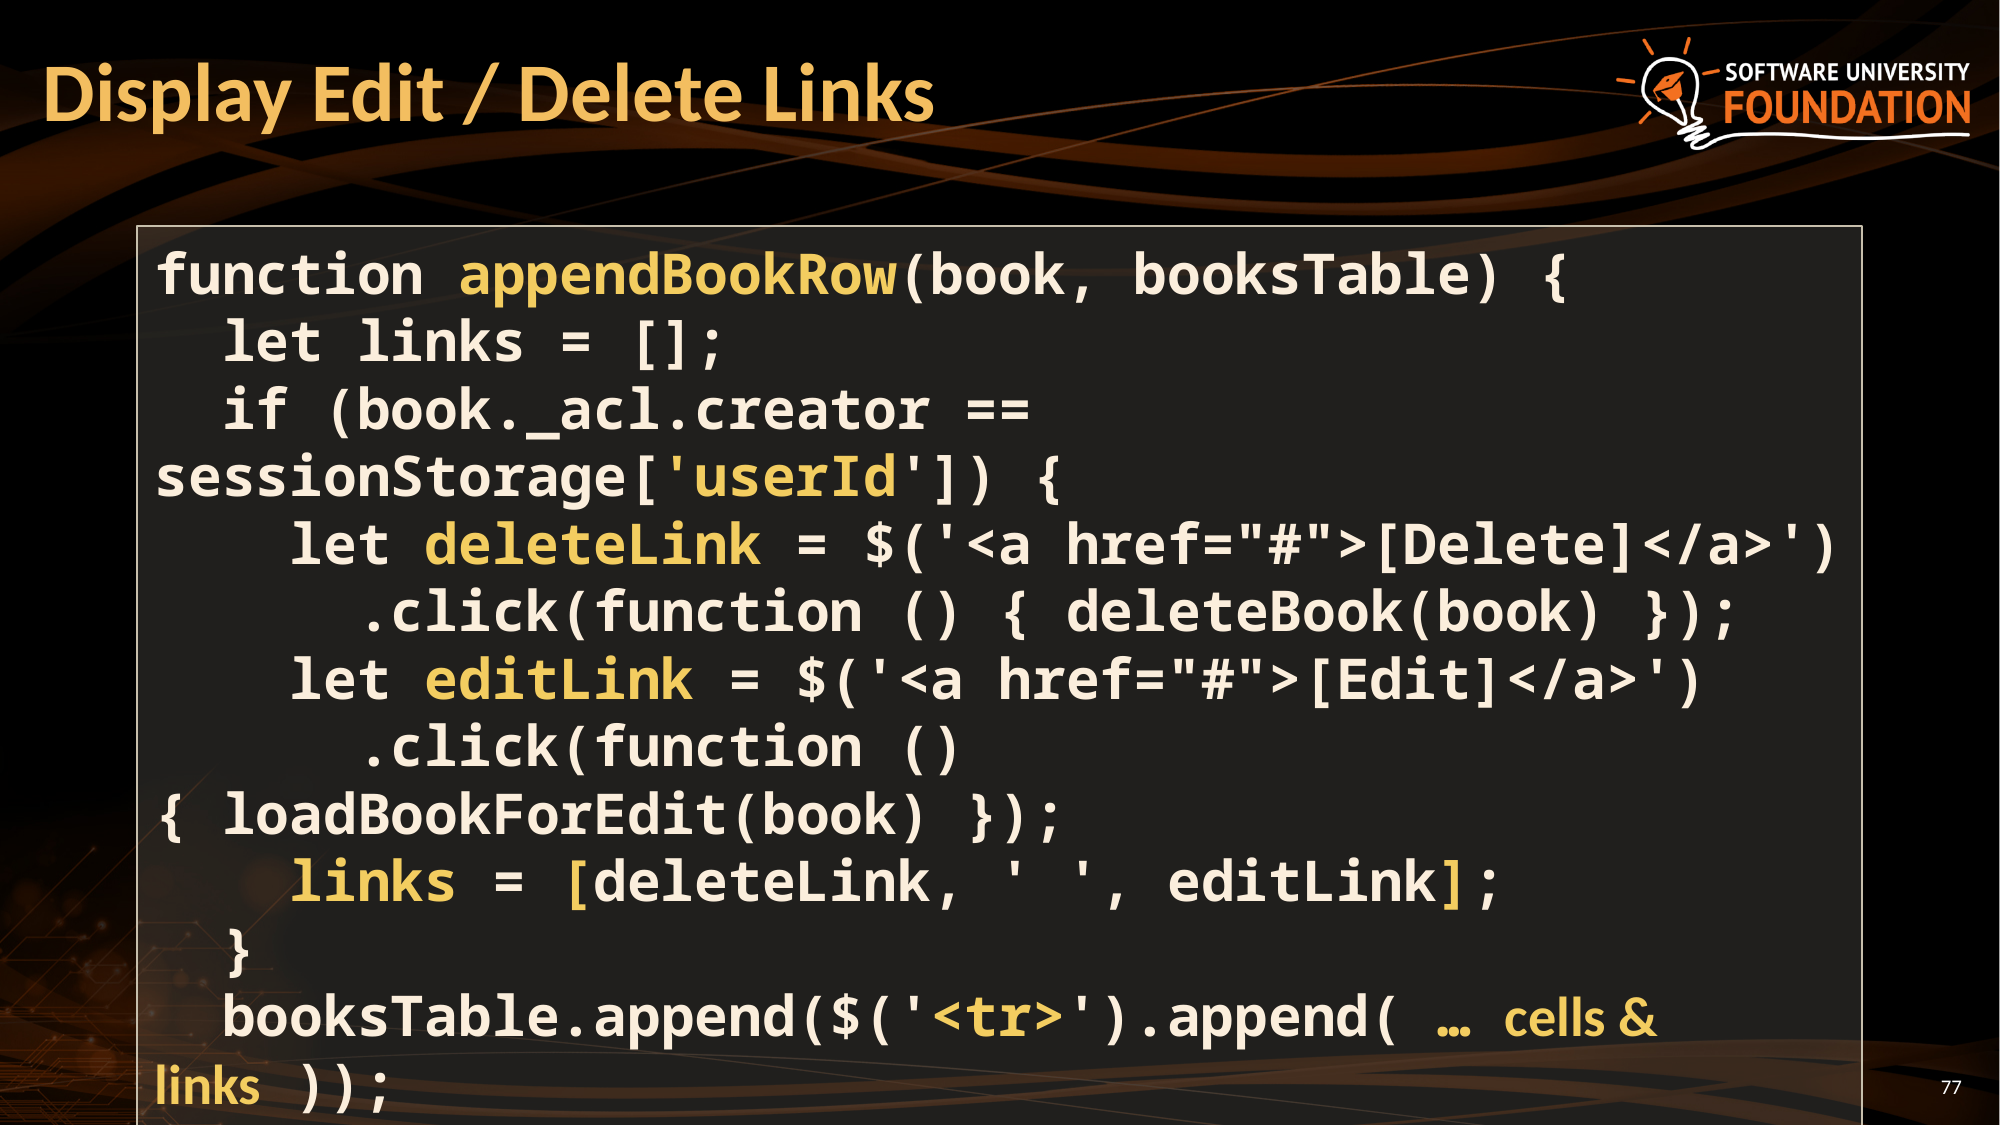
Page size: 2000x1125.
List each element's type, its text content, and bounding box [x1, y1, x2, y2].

slide_number 77 [1897, 1070, 1968, 1103]
picture [0, 0, 2000, 1125]
title Display Edit / Delete Links [24, 3, 1596, 186]
text_box function appendBookRow(book, booksTable) { let links = []; if (book._acl.creator == sessionStorage['userId']) { let deleteLink = $('<a href="#">[Delete]</a>') .click(function () { deleteBook(book) }); let editLink = $('<a href="#">[Edit]</a>') .click(function () { loadBookForEdit(book) }); links = [deleteLink, ' ', editLink]; } booksTable.append($('<tr>').append( … cells & links )); } [136, 226, 1863, 1125]
